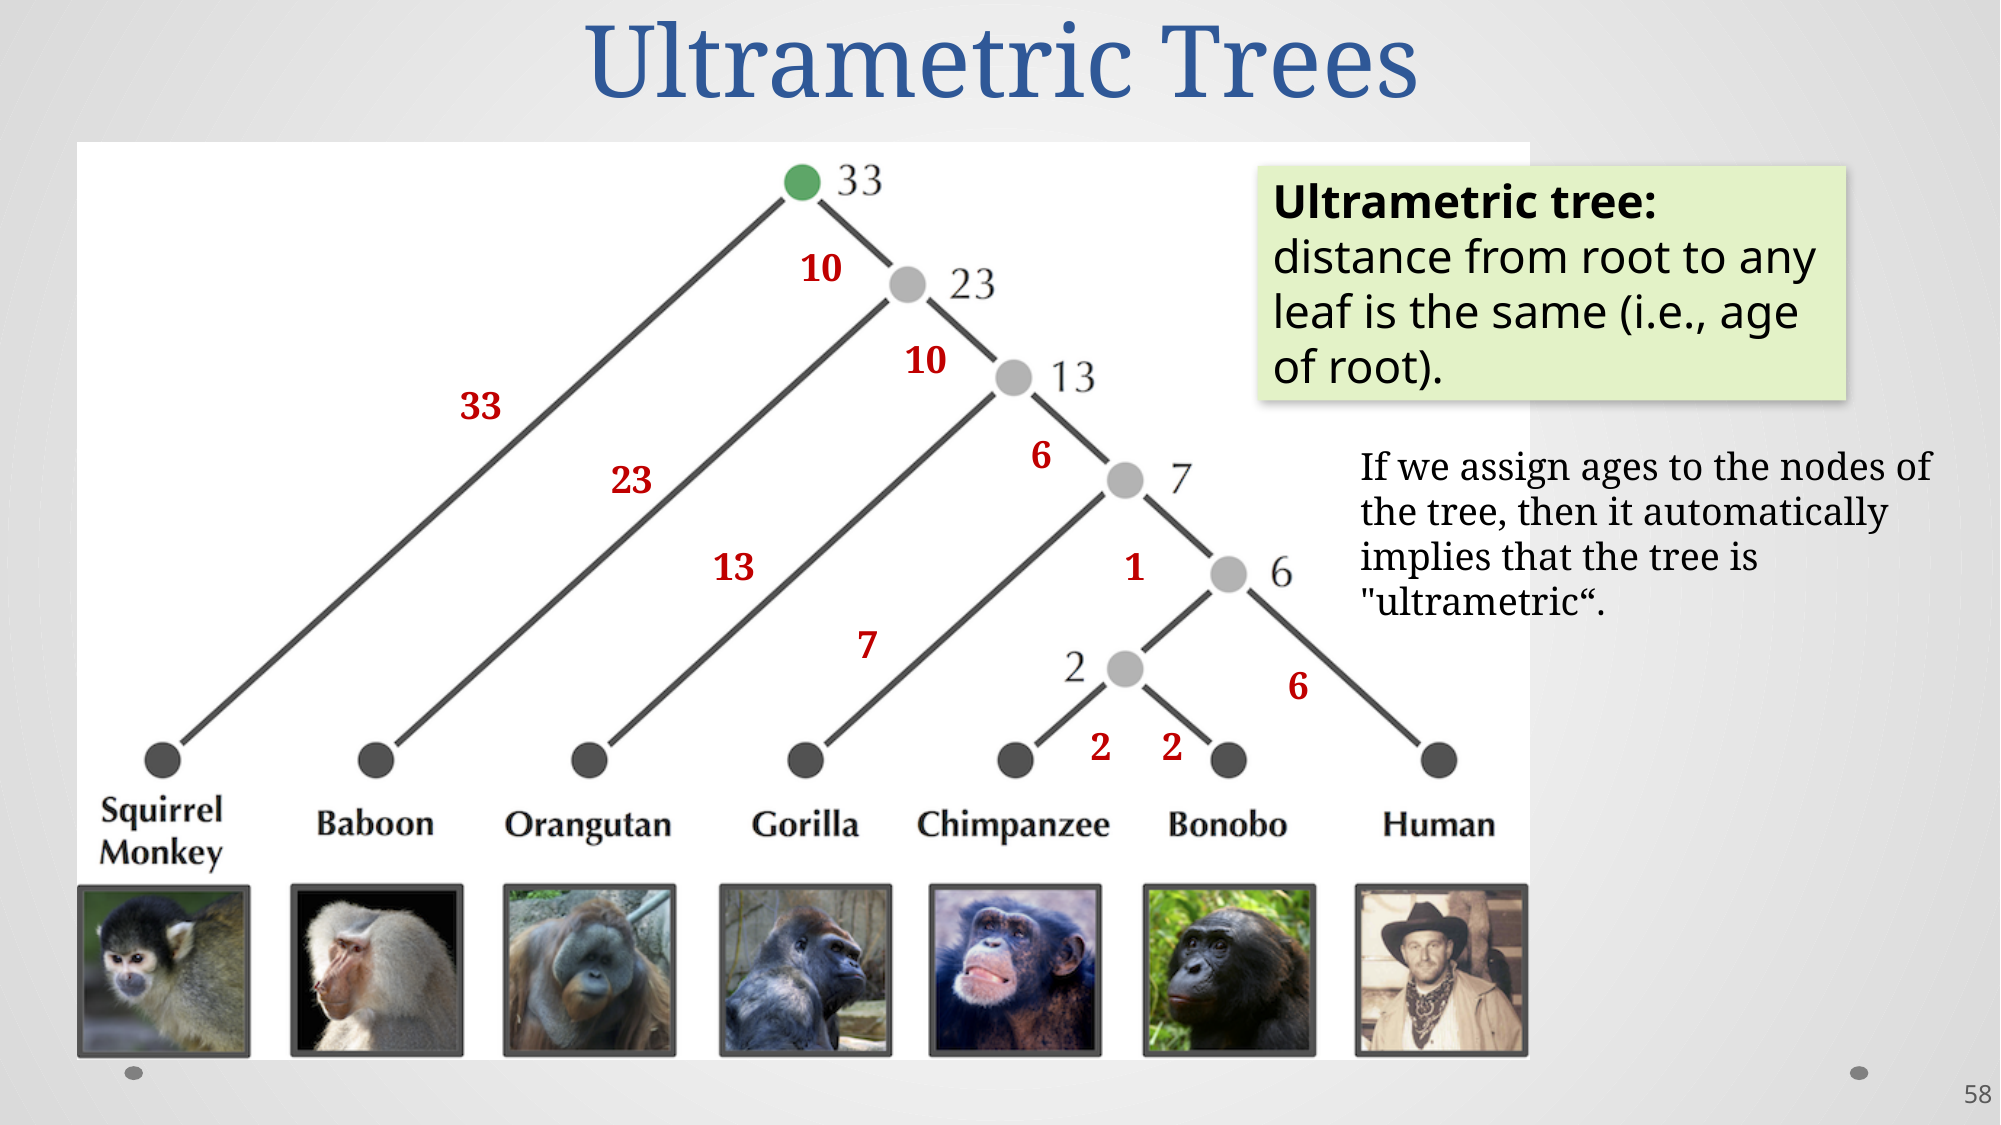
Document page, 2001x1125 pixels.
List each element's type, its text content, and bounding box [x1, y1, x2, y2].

text_box If we assign ages to the nodes of the tree, then it automatically implies that the tree is "ultrametric“. [1534, 435, 1950, 631]
title Ultrametric Trees [102, 0, 1903, 125]
slide_number 58 [1550, 1065, 2000, 1125]
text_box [76, 142, 1530, 1061]
text_box Ultrametric tree: distance from root to any leaf is the same (i.e., age of root). [1534, 165, 1847, 401]
